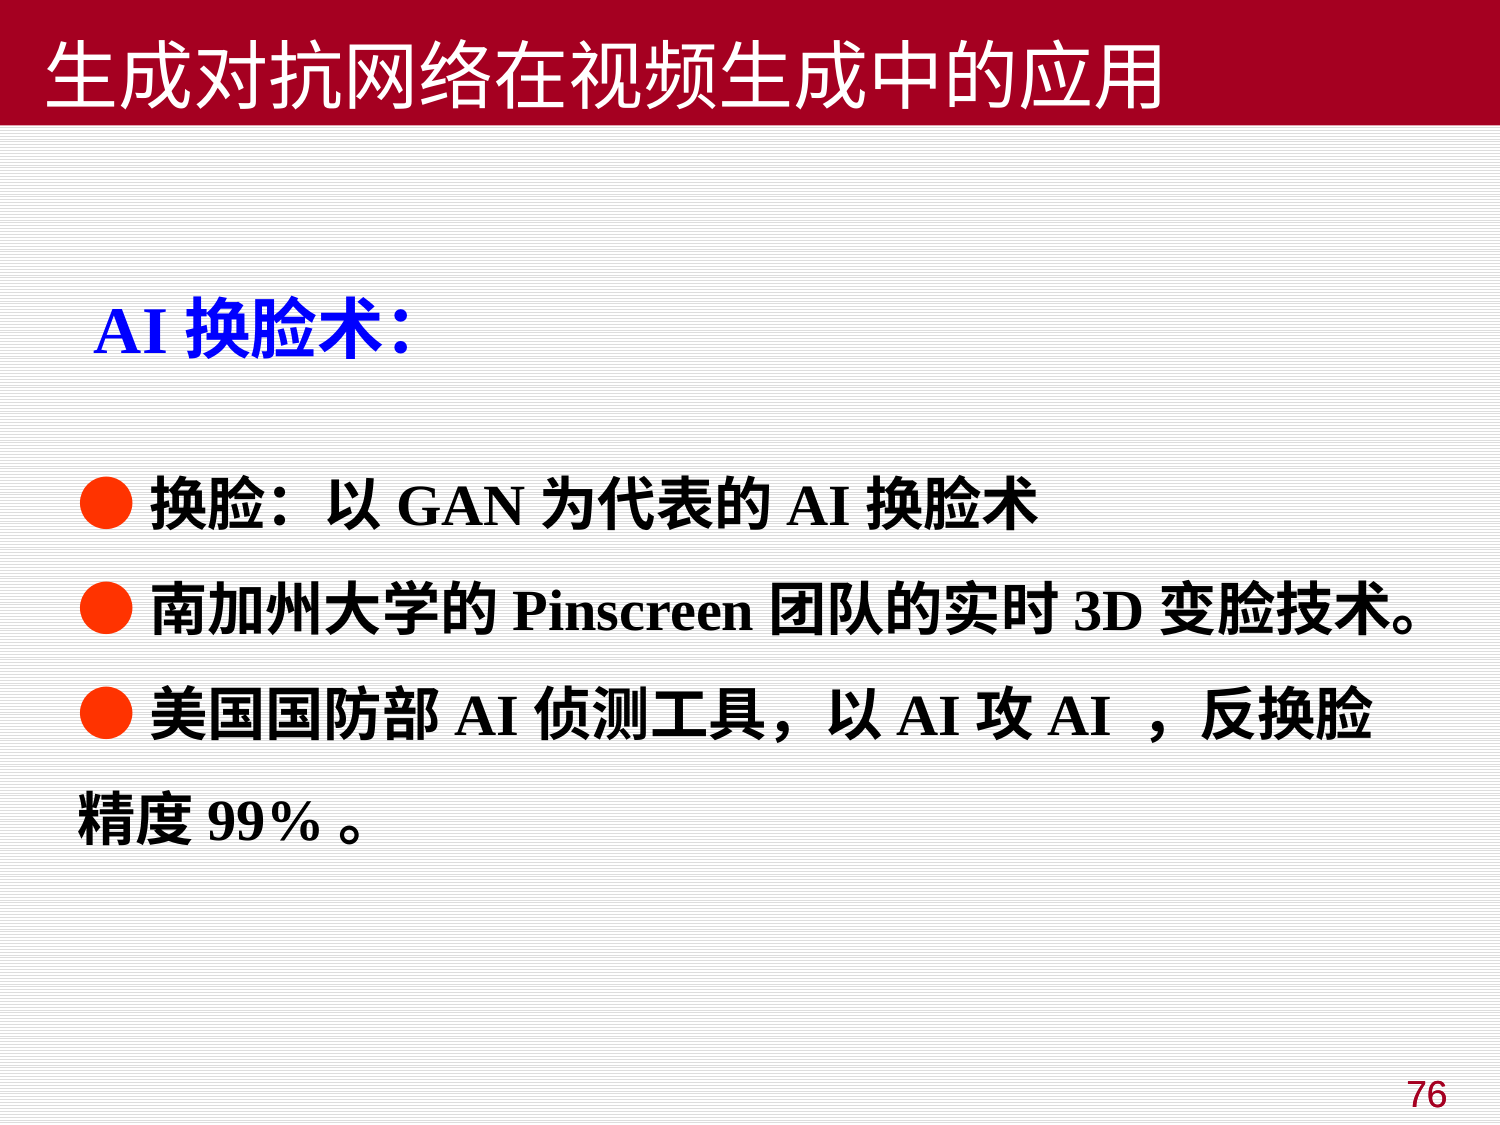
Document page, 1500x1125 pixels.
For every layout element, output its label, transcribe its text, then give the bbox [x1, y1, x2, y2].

text_box ●换脸：以GAN为代表的AI换脸术 ●南加州大学的Pinscreen团队的实时3D变脸技术。 ●美国国防部AI侦测工具，以AI攻AI ，反换脸精度99%。 [62, 424, 1422, 860]
text_box AI换脸术： [62, 199, 1434, 375]
text_box 生成对抗网络在视频生成中的应用 [0, 0, 1500, 126]
text_box 76 [1137, 1062, 1463, 1122]
